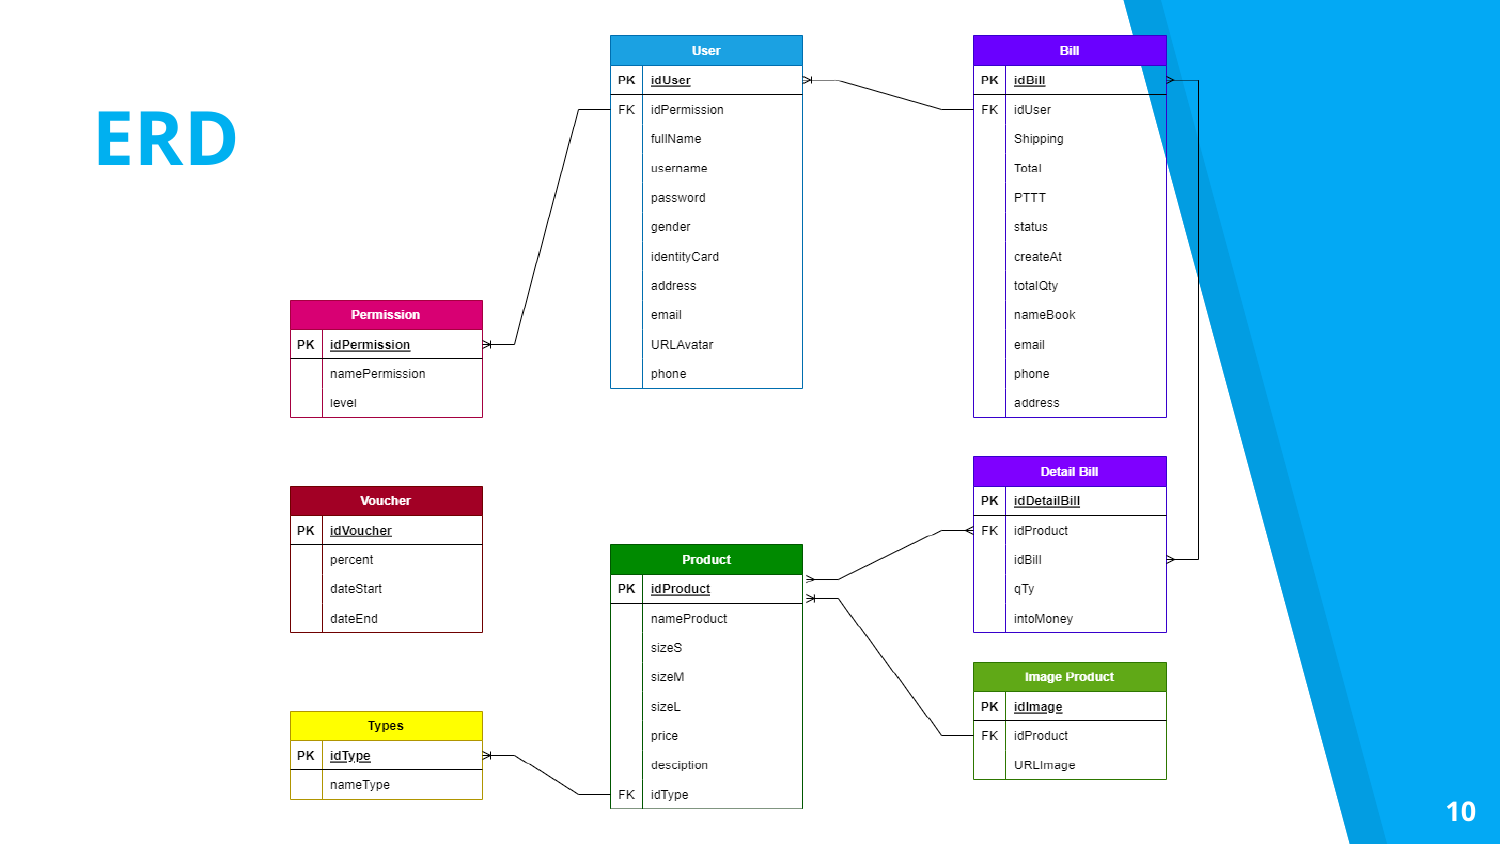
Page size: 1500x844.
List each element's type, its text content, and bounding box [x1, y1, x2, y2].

picture [290, 35, 1210, 809]
slide_number 10 [1401, 779, 1492, 844]
text_box ERD [77, 49, 285, 196]
